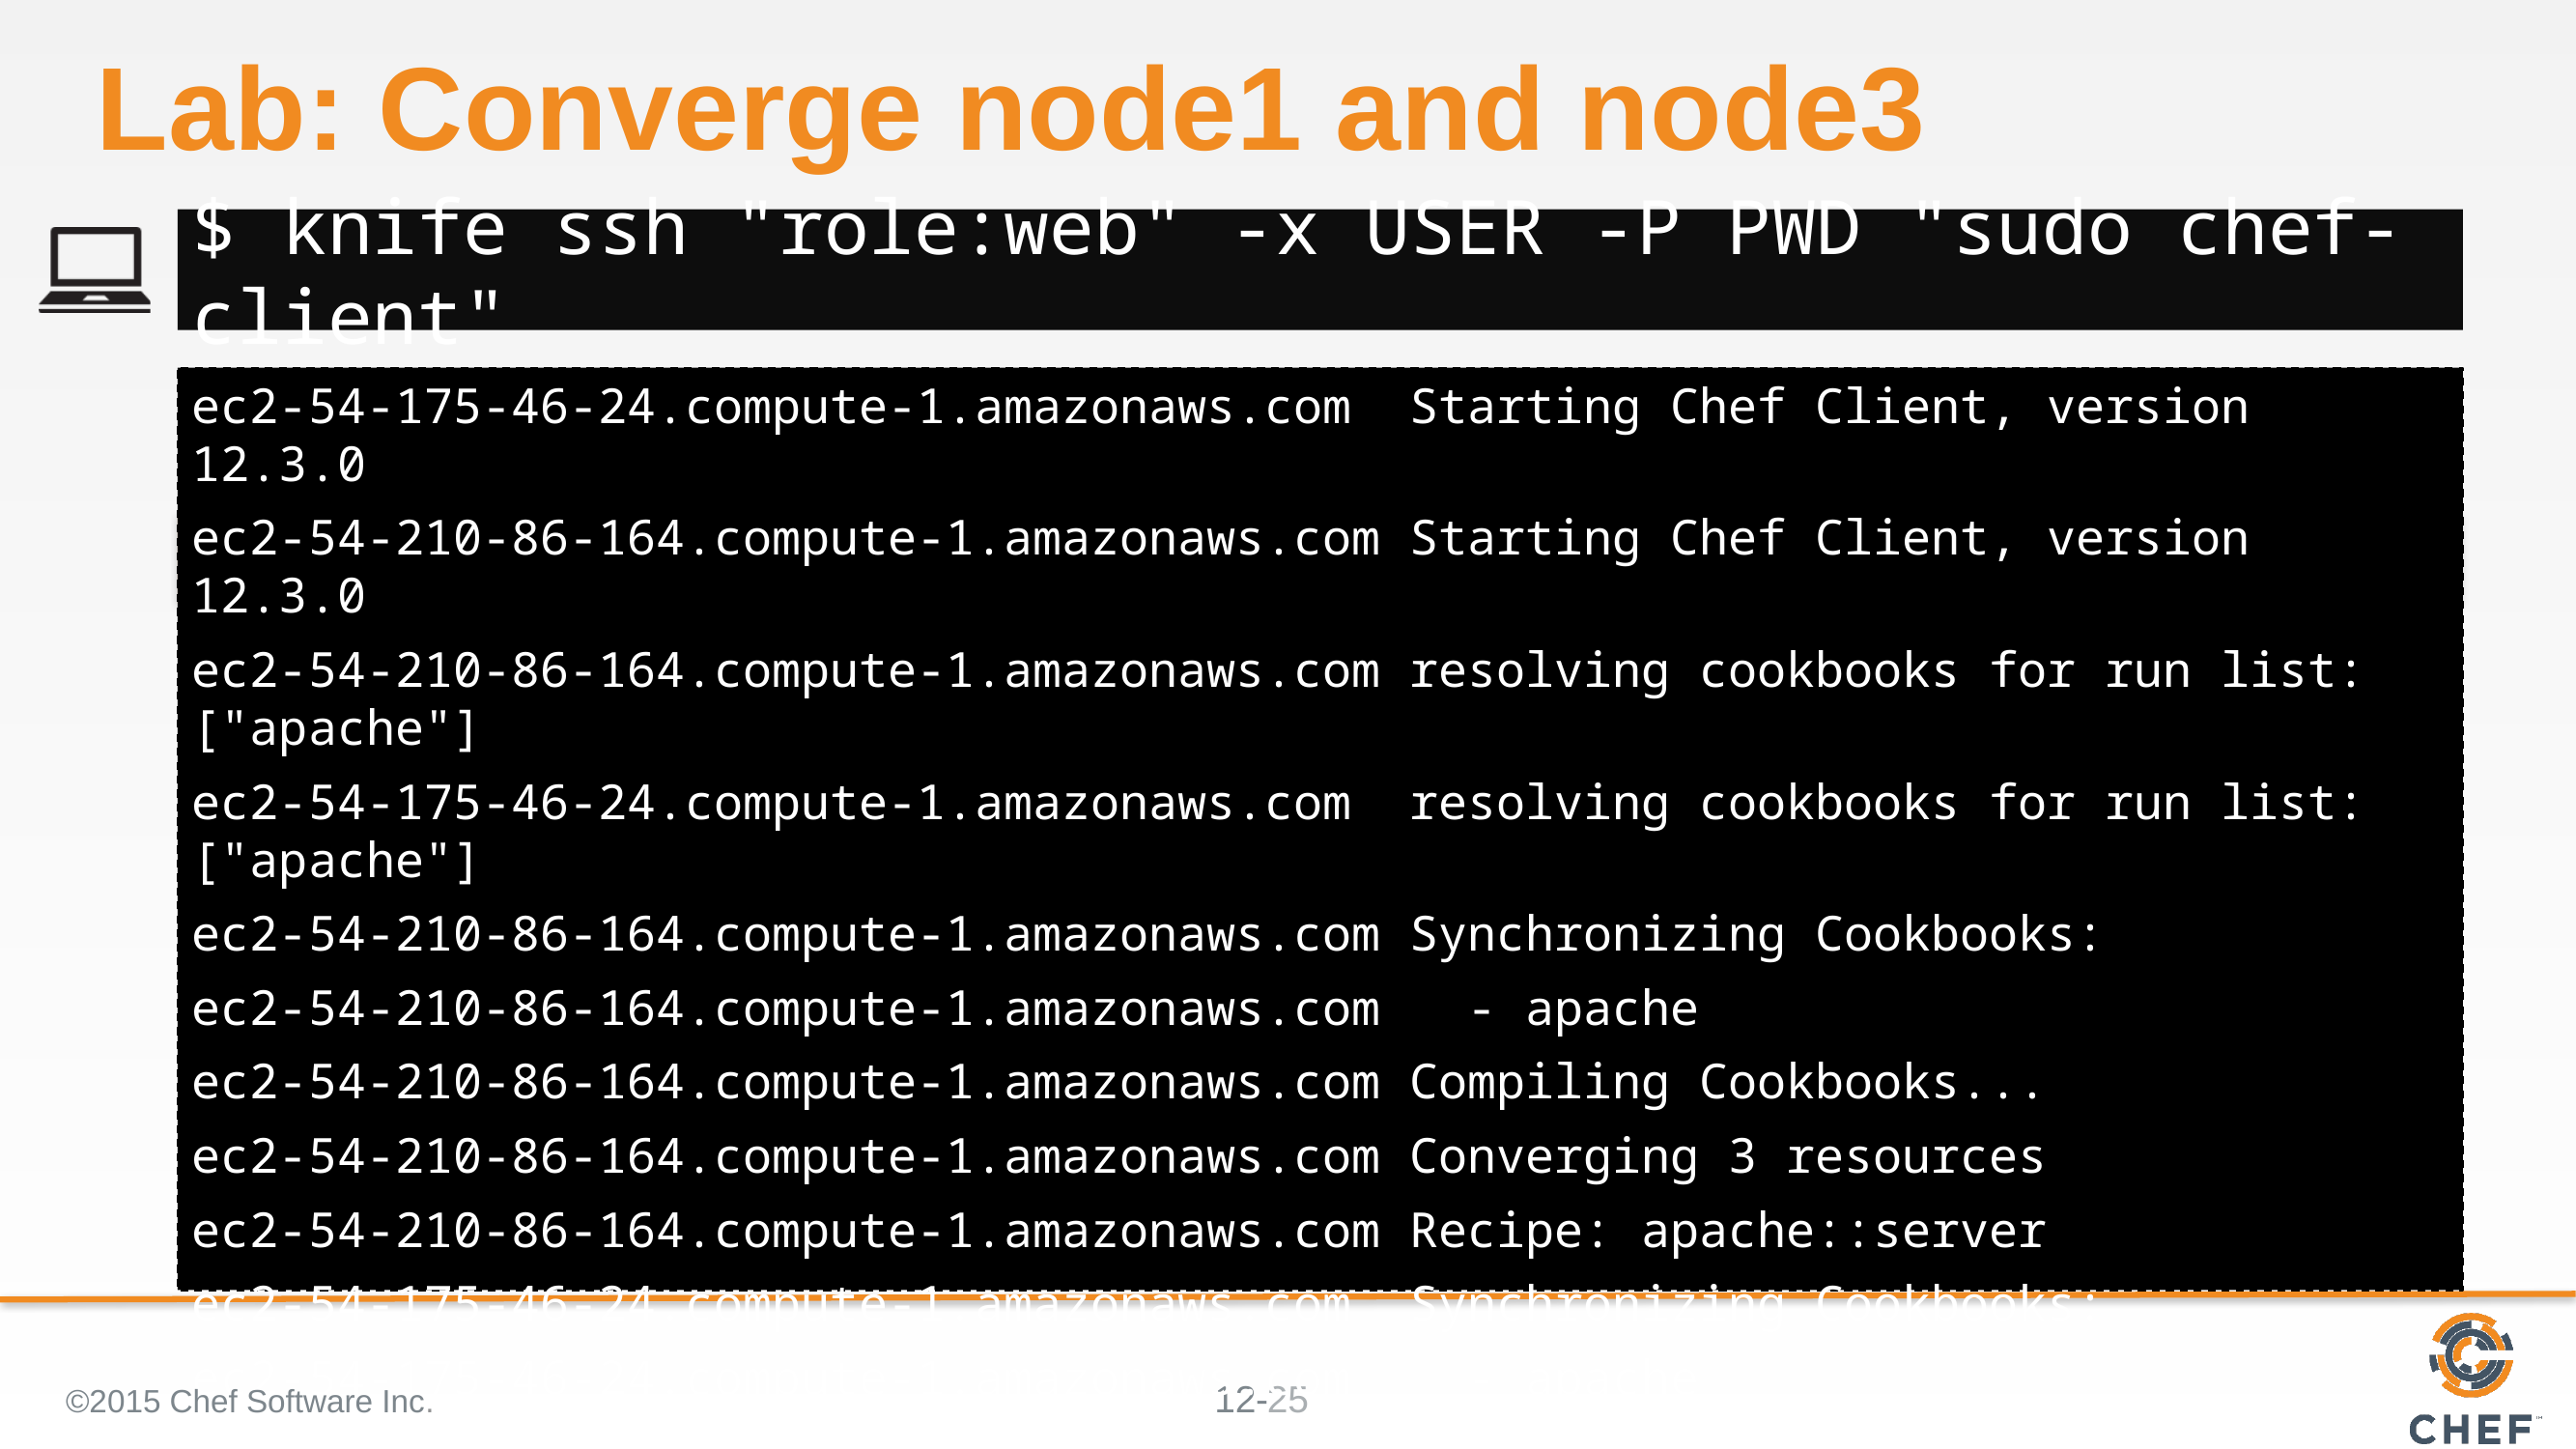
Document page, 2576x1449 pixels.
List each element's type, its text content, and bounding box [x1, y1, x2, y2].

list $ knife ssh "role:web" -x USER -P PWD "sudo chef-client" [177, 209, 2463, 330]
slide_number 25 [998, 1359, 1578, 1437]
title Lab: Converge node1 and node3 [96, 48, 2463, 180]
footer ©2015 Chef Software Inc. [51, 1359, 952, 1440]
list ec2-54-175-46-24.compute-1.amazonaws.com Starting Chef Client, version 12.3.0 ec2-54-210-86-164.compute-1.amazonaws.com Starting Chef Client, version 12.3.0 ec2-54-210-86-164.compute-1.amazonaws.com resolving cookbooks for run list: ["apache"] ec2-54-175-46-24.compute-1.amazonaws.com resolving cookbooks for run list: ["apache"] ec2-54-210-86-164.compute-1.amazonaws.com Synchronizing Cookbooks: ec2-54-210-86-164.compute-1.amazonaws.com - apache ec2-54-210-86-164.compute-1.amazonaws.com Compiling Cookbooks... ec2-54-210-86-164.compute-1.amazonaws.com Converging 3 resources ec2-54-210-86-164.compute-1.amazonaws.com Recipe: apache::server ec2-54-175-46-24.compute-1.amazonaws.com Synchronizing Cookbooks: ec2-54-175-46-24.compute-1.amazonaws.com - apache [177, 367, 2464, 1292]
picture [2399, 1297, 2550, 1449]
